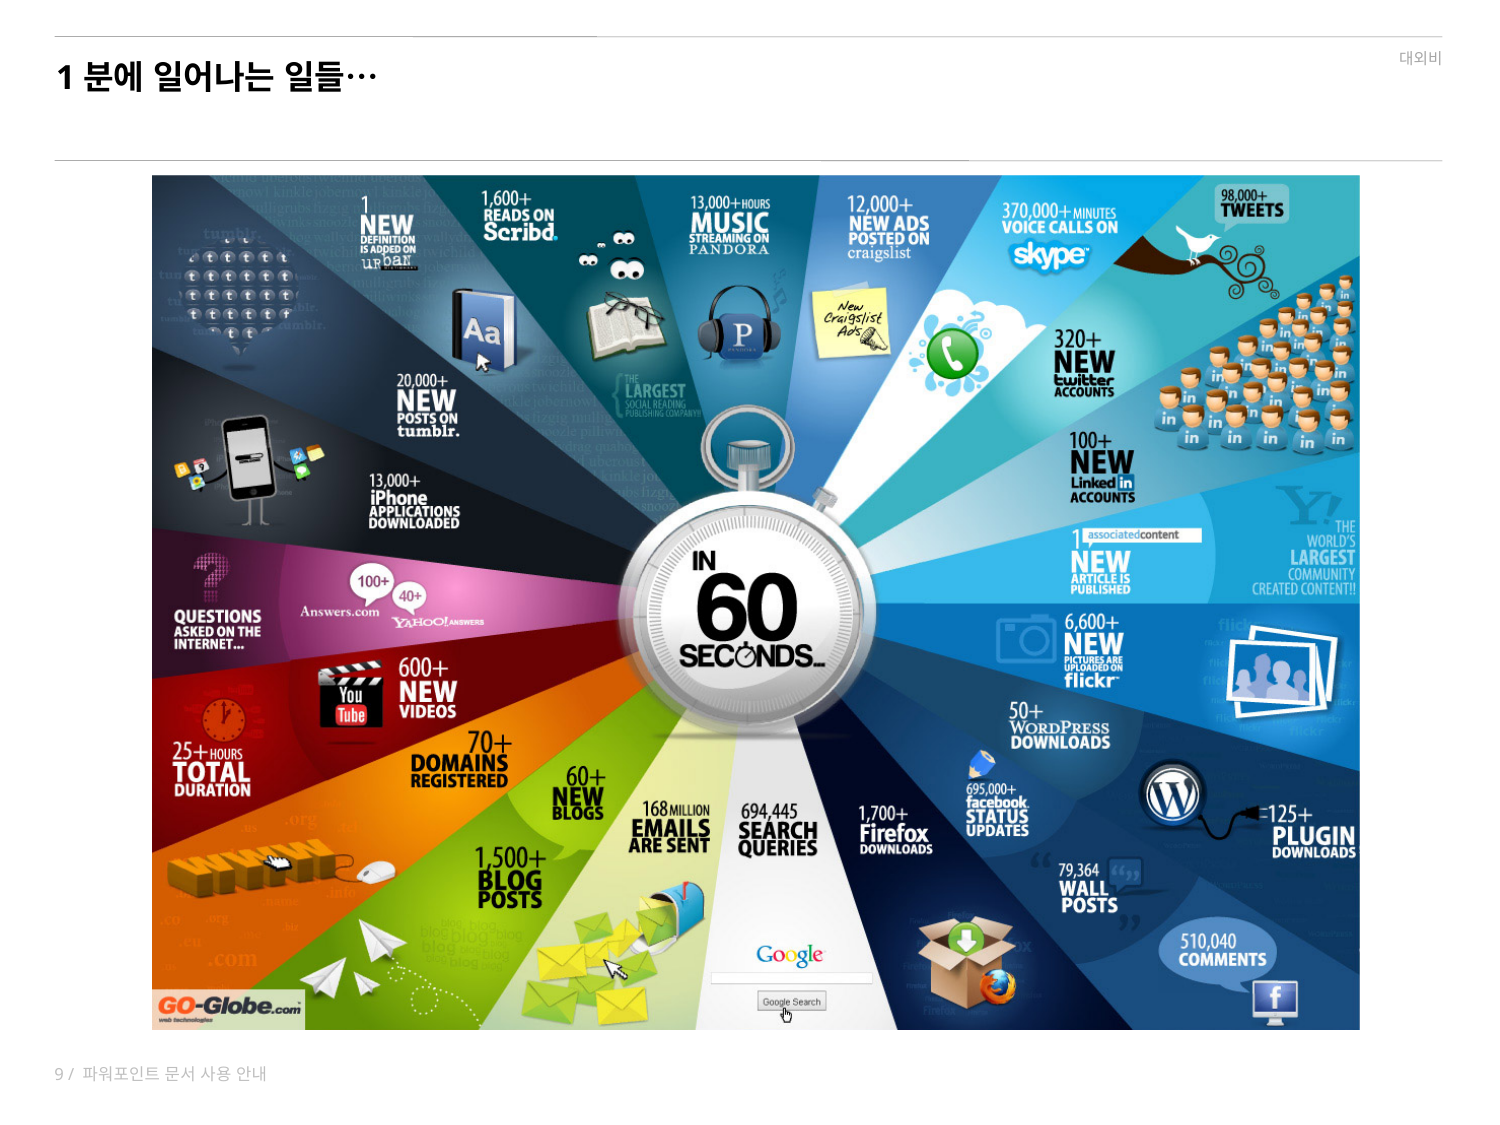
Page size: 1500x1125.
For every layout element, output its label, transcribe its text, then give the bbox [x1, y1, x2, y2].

picture [698, 196, 703, 208]
title 1분에 일어나는 일들… [41, 49, 1459, 145]
picture [743, 200, 770, 208]
picture [717, 196, 740, 208]
picture [152, 175, 1360, 1030]
